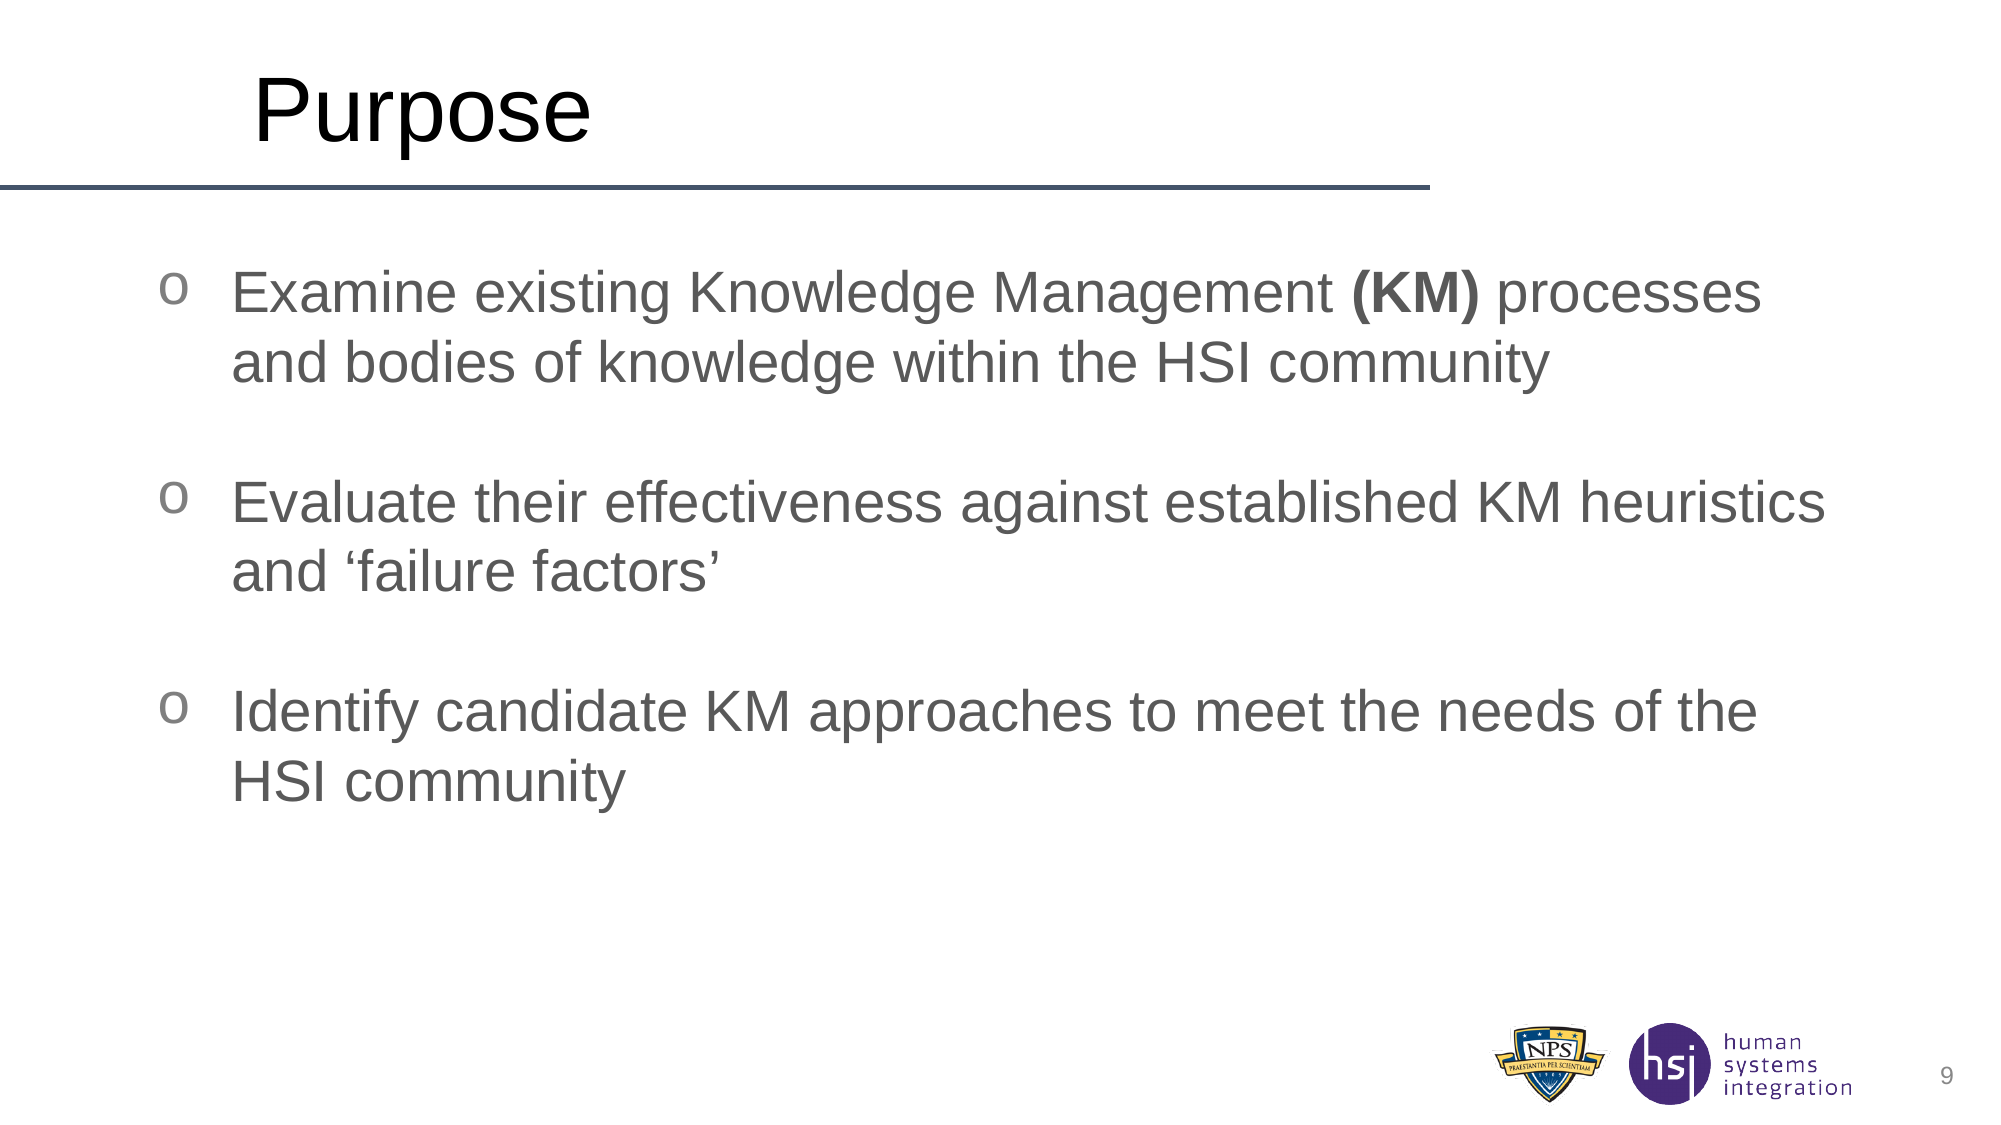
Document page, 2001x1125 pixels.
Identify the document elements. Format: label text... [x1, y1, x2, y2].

picture [1629, 1023, 1851, 1105]
slide_number 9 [1899, 1044, 1969, 1105]
list Examine existing Knowledge Management (KM) processes and bodies of knowledge within the HSI community Evaluate their effectiveness against established KM heuristics and ‘failure factors’ Identify candidate KM approaches to meet the needs of the HSI community [84, 246, 1847, 1014]
title Purpose [237, 39, 1531, 184]
picture [1488, 1023, 1611, 1106]
